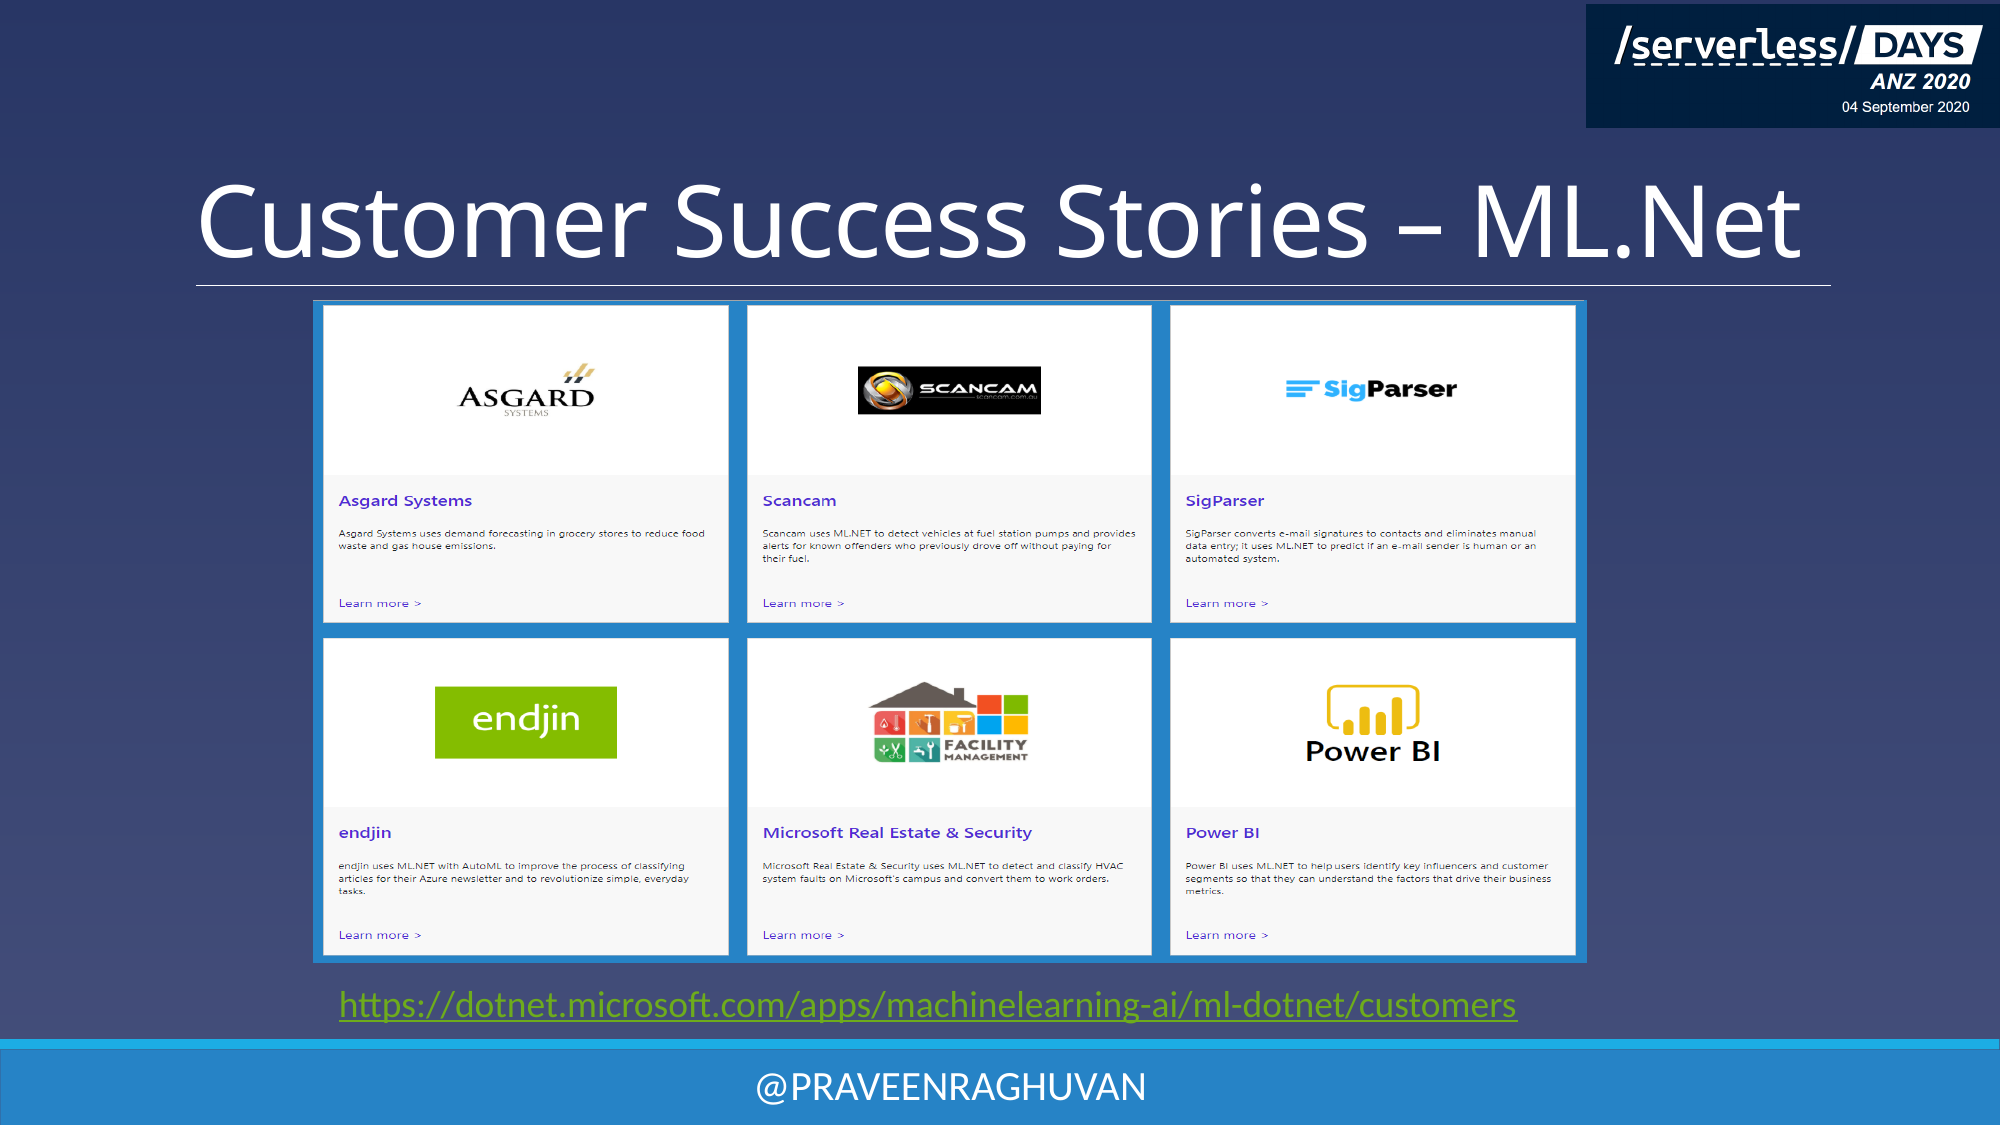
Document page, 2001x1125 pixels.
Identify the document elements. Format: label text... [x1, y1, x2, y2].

picture [1585, 3, 2000, 128]
text_box https://dotnet.microsoft.com/apps/machinelearning-ai/ml-dotnet/customers [324, 972, 1576, 1033]
title Customer Success Stories – ML.Net [180, 47, 1830, 285]
footer @praveenraghuvan [727, 1053, 1173, 1114]
picture [313, 299, 1588, 964]
